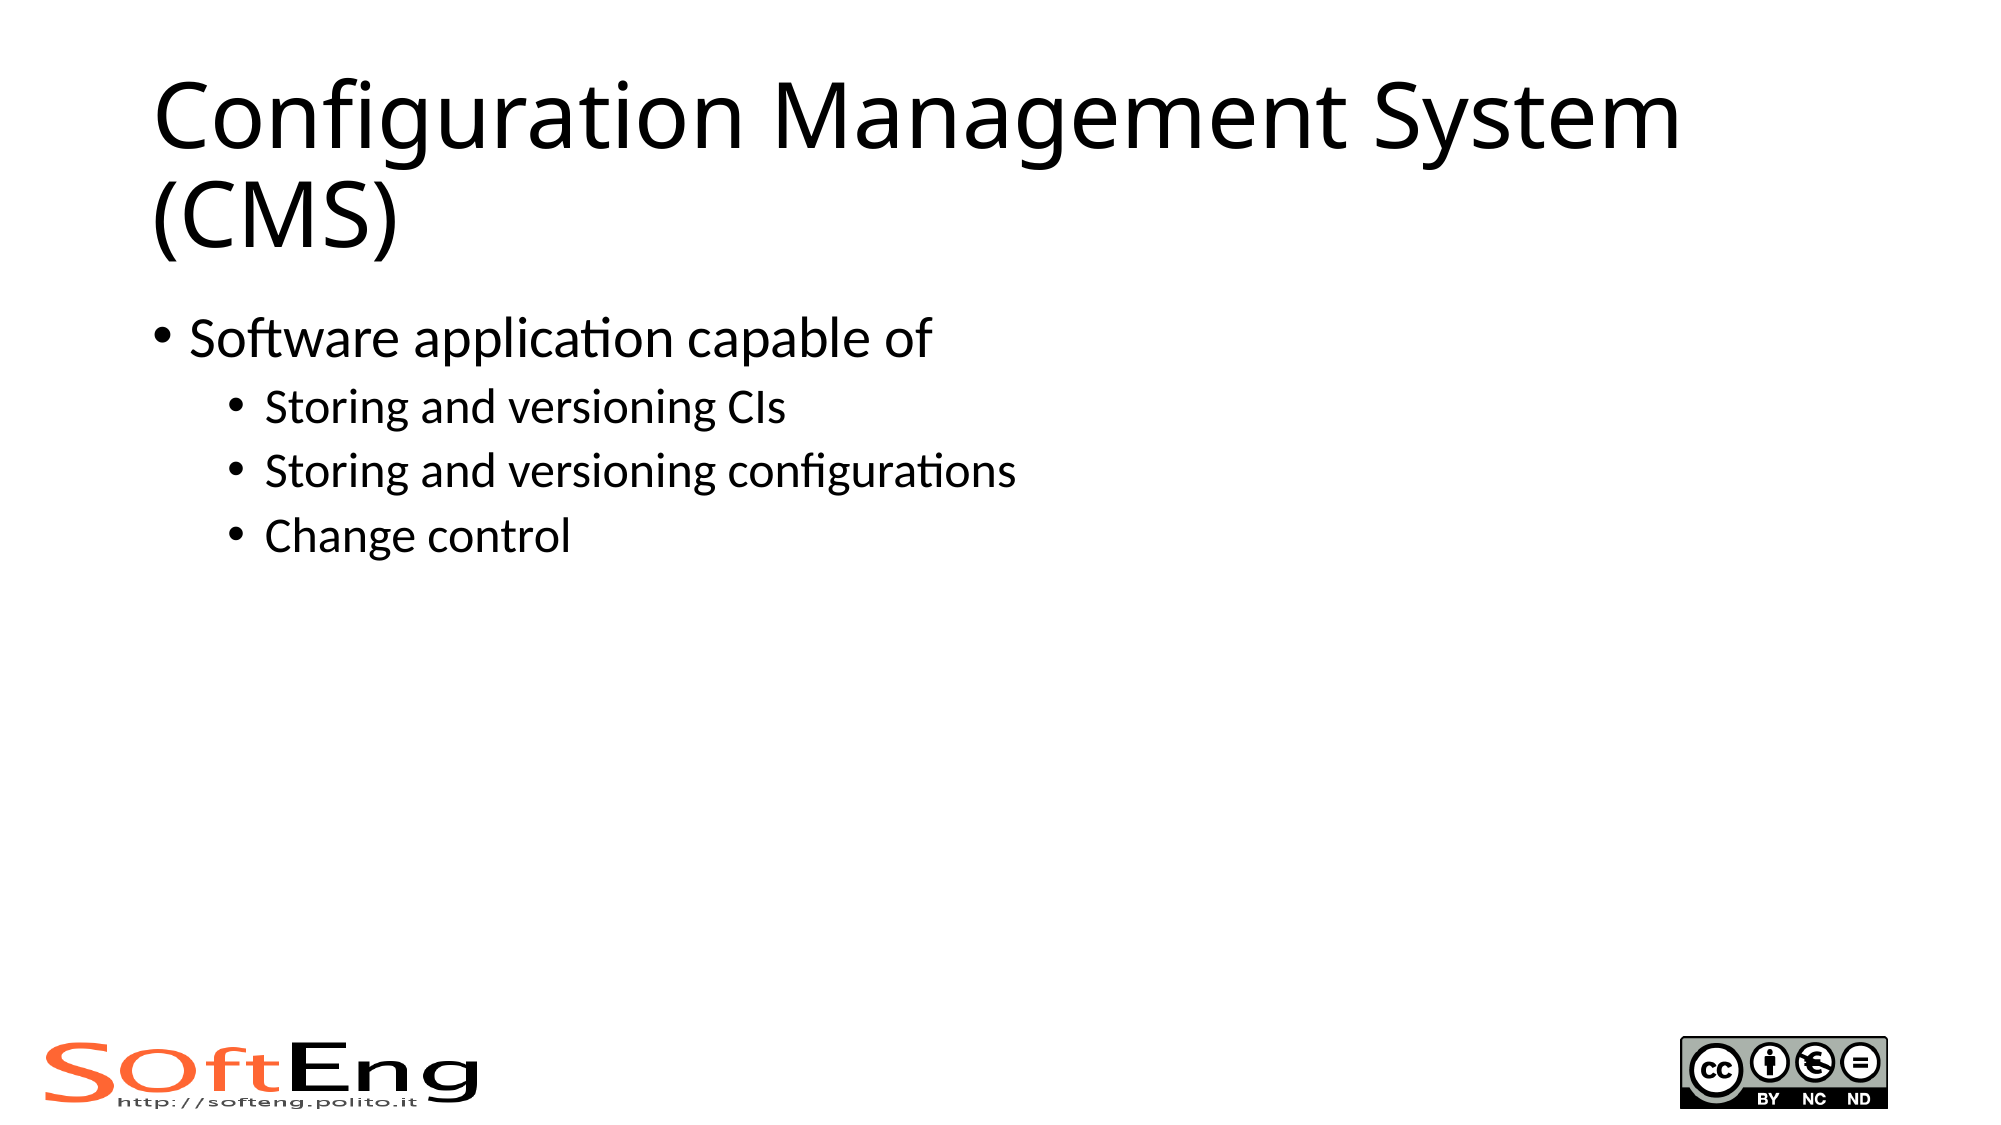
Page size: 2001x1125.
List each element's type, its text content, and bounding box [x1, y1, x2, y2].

picture [37, 1026, 488, 1119]
title Configuration Management System (CMS) [137, 59, 1863, 278]
picture [1680, 1036, 1888, 1109]
list Software application capable of Storing and versioning CIs Storing and versioning configurations Change control [137, 299, 1863, 1014]
